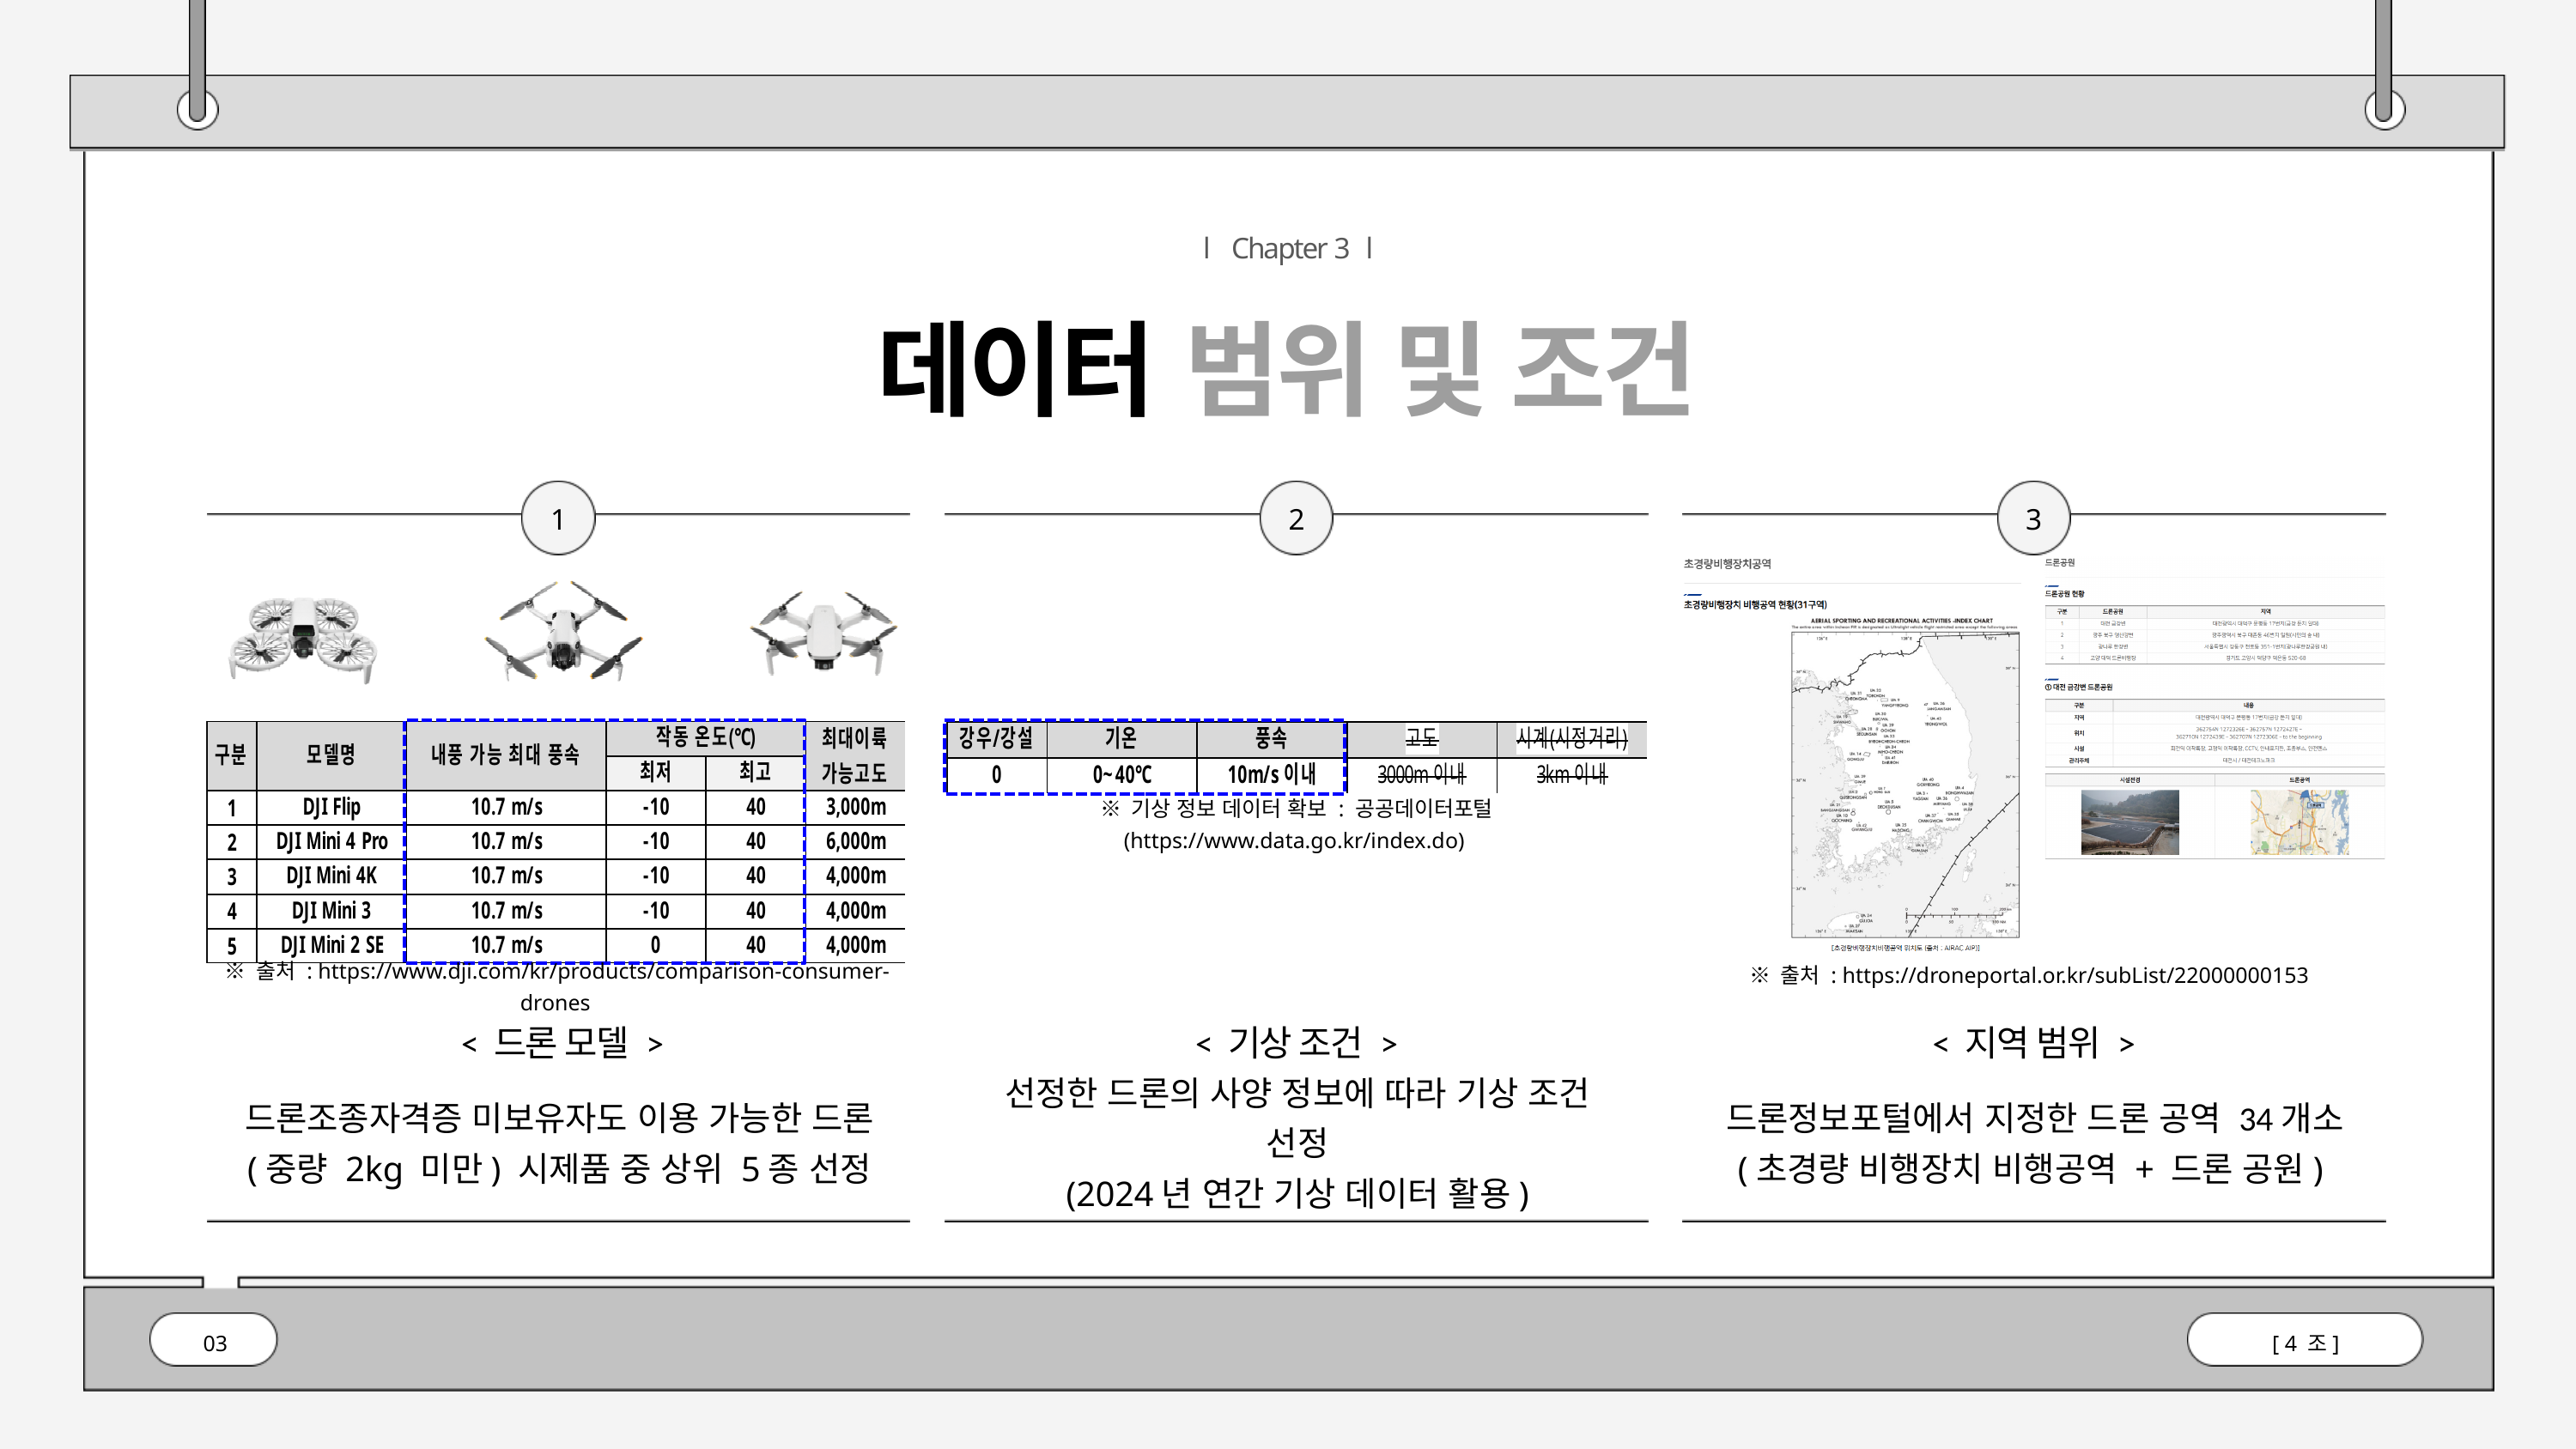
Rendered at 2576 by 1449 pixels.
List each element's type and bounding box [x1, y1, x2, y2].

picture [69, 0, 2506, 1392]
text_box [206, 719, 907, 965]
text_box [206, 712, 910, 724]
text_box [945, 800, 1649, 1222]
text_box [206, 481, 910, 559]
text_box [206, 966, 910, 1222]
text_box [945, 481, 1649, 719]
text_box [1682, 481, 2386, 1222]
text_box [944, 720, 1649, 796]
